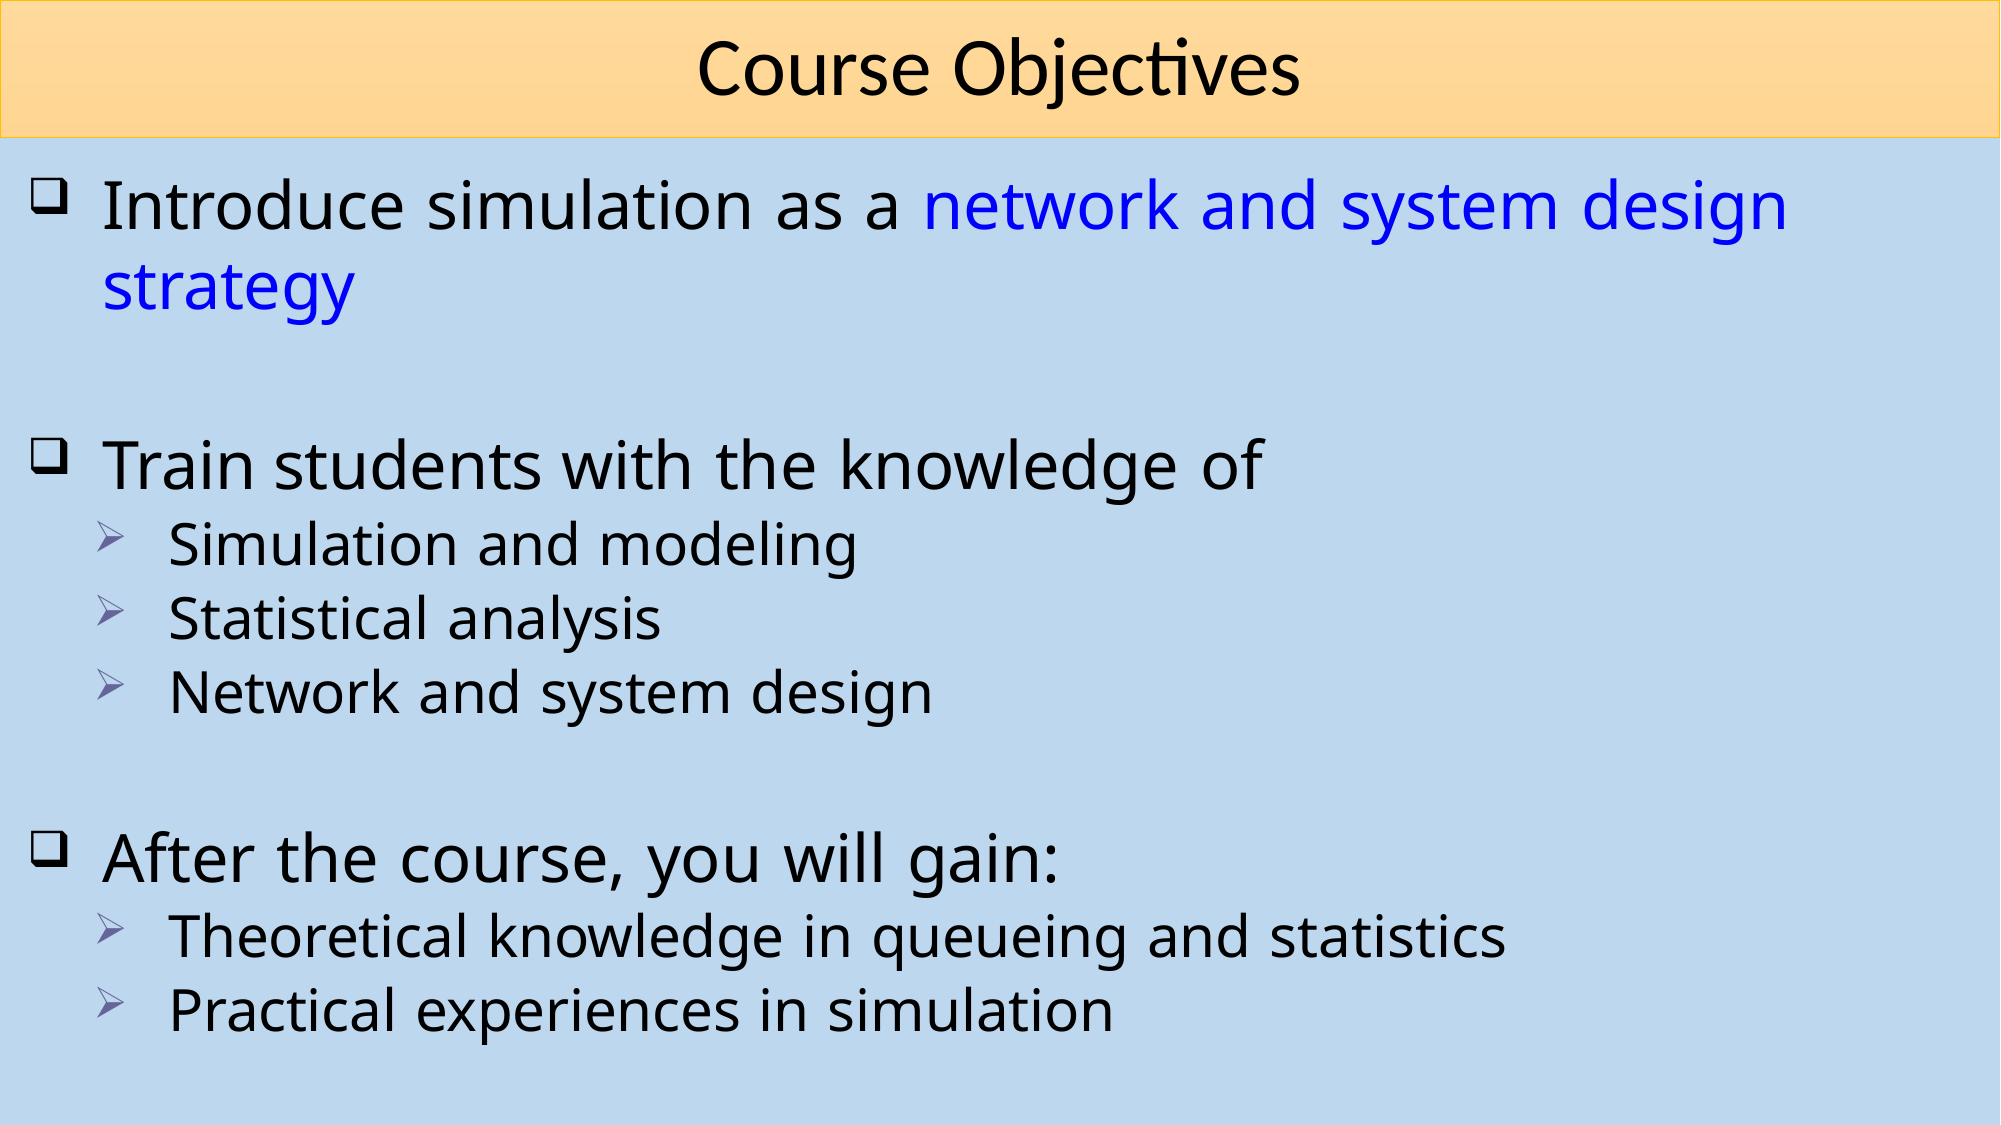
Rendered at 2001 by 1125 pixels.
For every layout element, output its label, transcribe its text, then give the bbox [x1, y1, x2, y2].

text_box Introduce simulation as a network and system design strategy Train students with the knowledge of Simulation and modeling Statistical analysis Network and system design After the course, you will gain: Theoretical knowledge in queueing and statistics Practical experiences in simulation [25, 162, 1948, 1044]
title Course Objectives [0, 0, 2000, 138]
